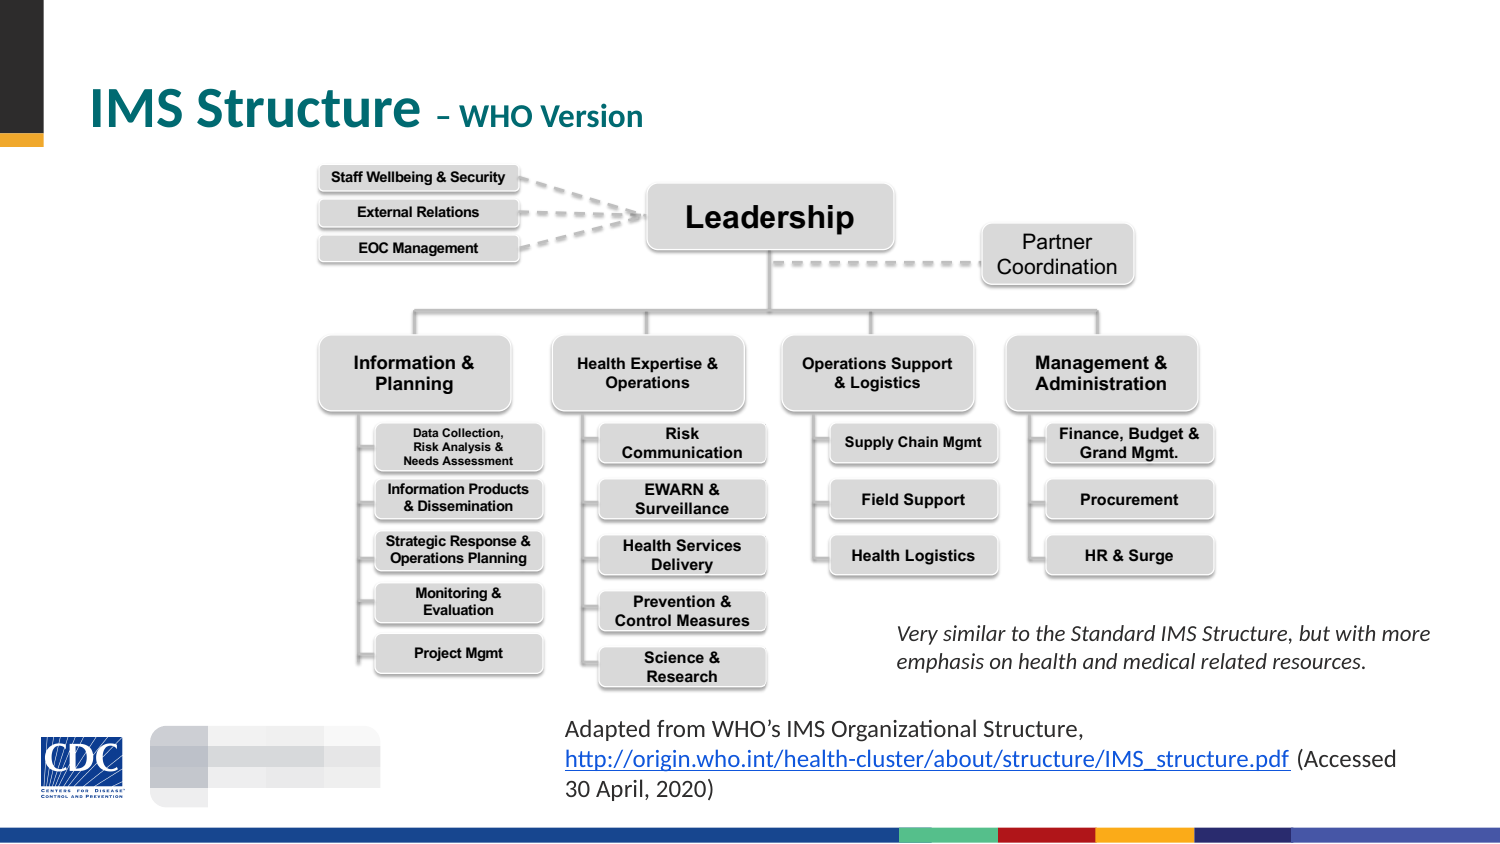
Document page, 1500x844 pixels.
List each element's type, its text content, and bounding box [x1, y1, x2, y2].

title IMS Structure – WHO Version [75, 33, 1425, 147]
picture [312, 161, 1218, 701]
text_box Adapted from WHO’s IMS Organizational Structure, http://origin.who.int/health-cluster/about/structure/IMS_structure.pdf (Accessed 30 April, 2020) [550, 705, 1425, 811]
picture [41, 737, 125, 798]
text_box Very similar to the Standard IMS Structure, but with more emphasis on health and medical related resources. [1222, 611, 1492, 682]
